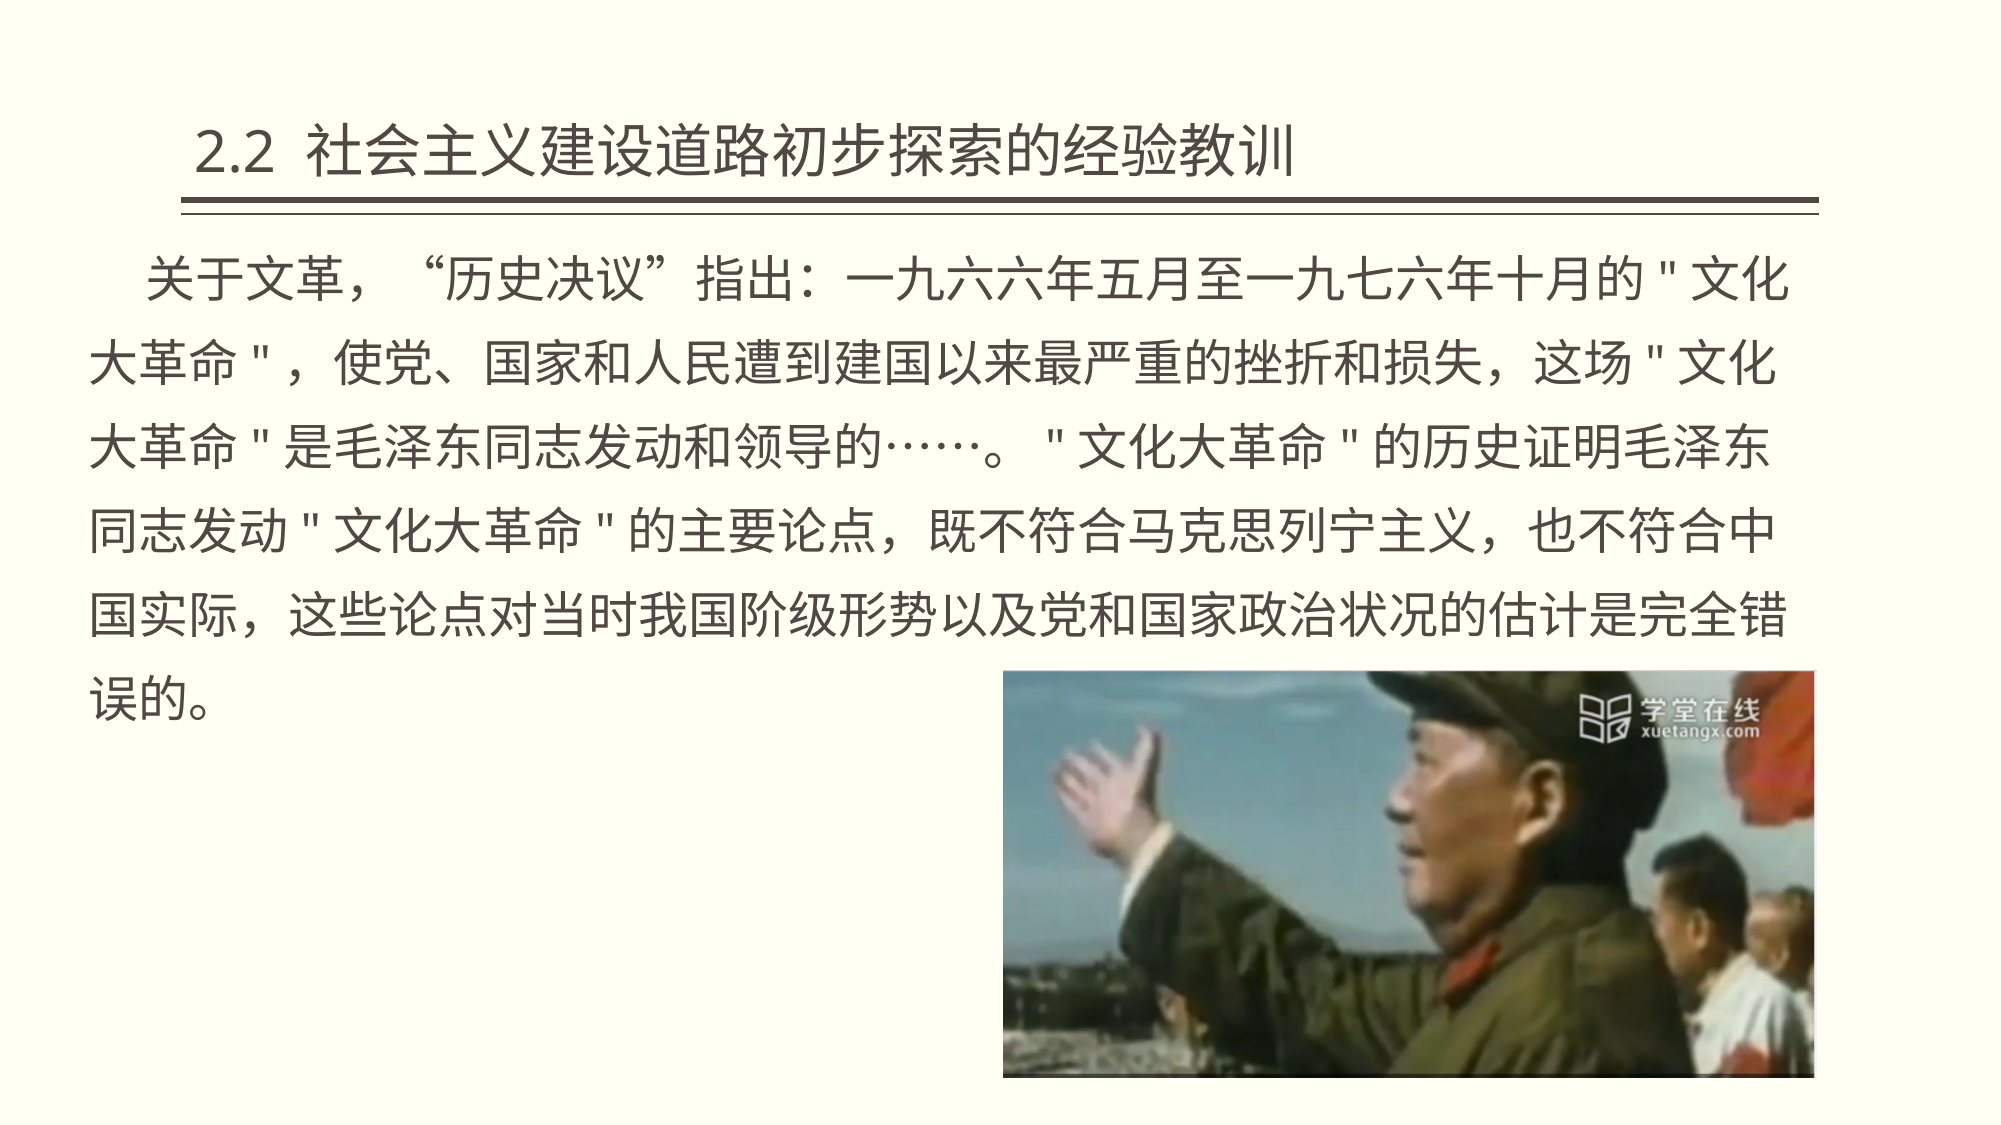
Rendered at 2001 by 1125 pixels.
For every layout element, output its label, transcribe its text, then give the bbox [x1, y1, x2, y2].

text_box 关于文革，“历史决议”指出：一九六六年五月至一九七六年十月的"文化大革命"，使党、国家和人民遭到建国以来最严重的挫折和损失，这场"文化大革命"是毛泽东同志发动和领导的……。"文化大革命"的历史证明毛泽东同志发动"文化大革命"的主要论点，既不符合马克思列宁主义，也不符合中国实际，这些论点对当时我国阶级形势以及党和国家政治状况的估计是完全错误的。 [73, 215, 1816, 735]
picture [1003, 670, 1817, 1078]
title 2.2 社会主义建设道路初步探索的经验教训 [178, 12, 1816, 193]
